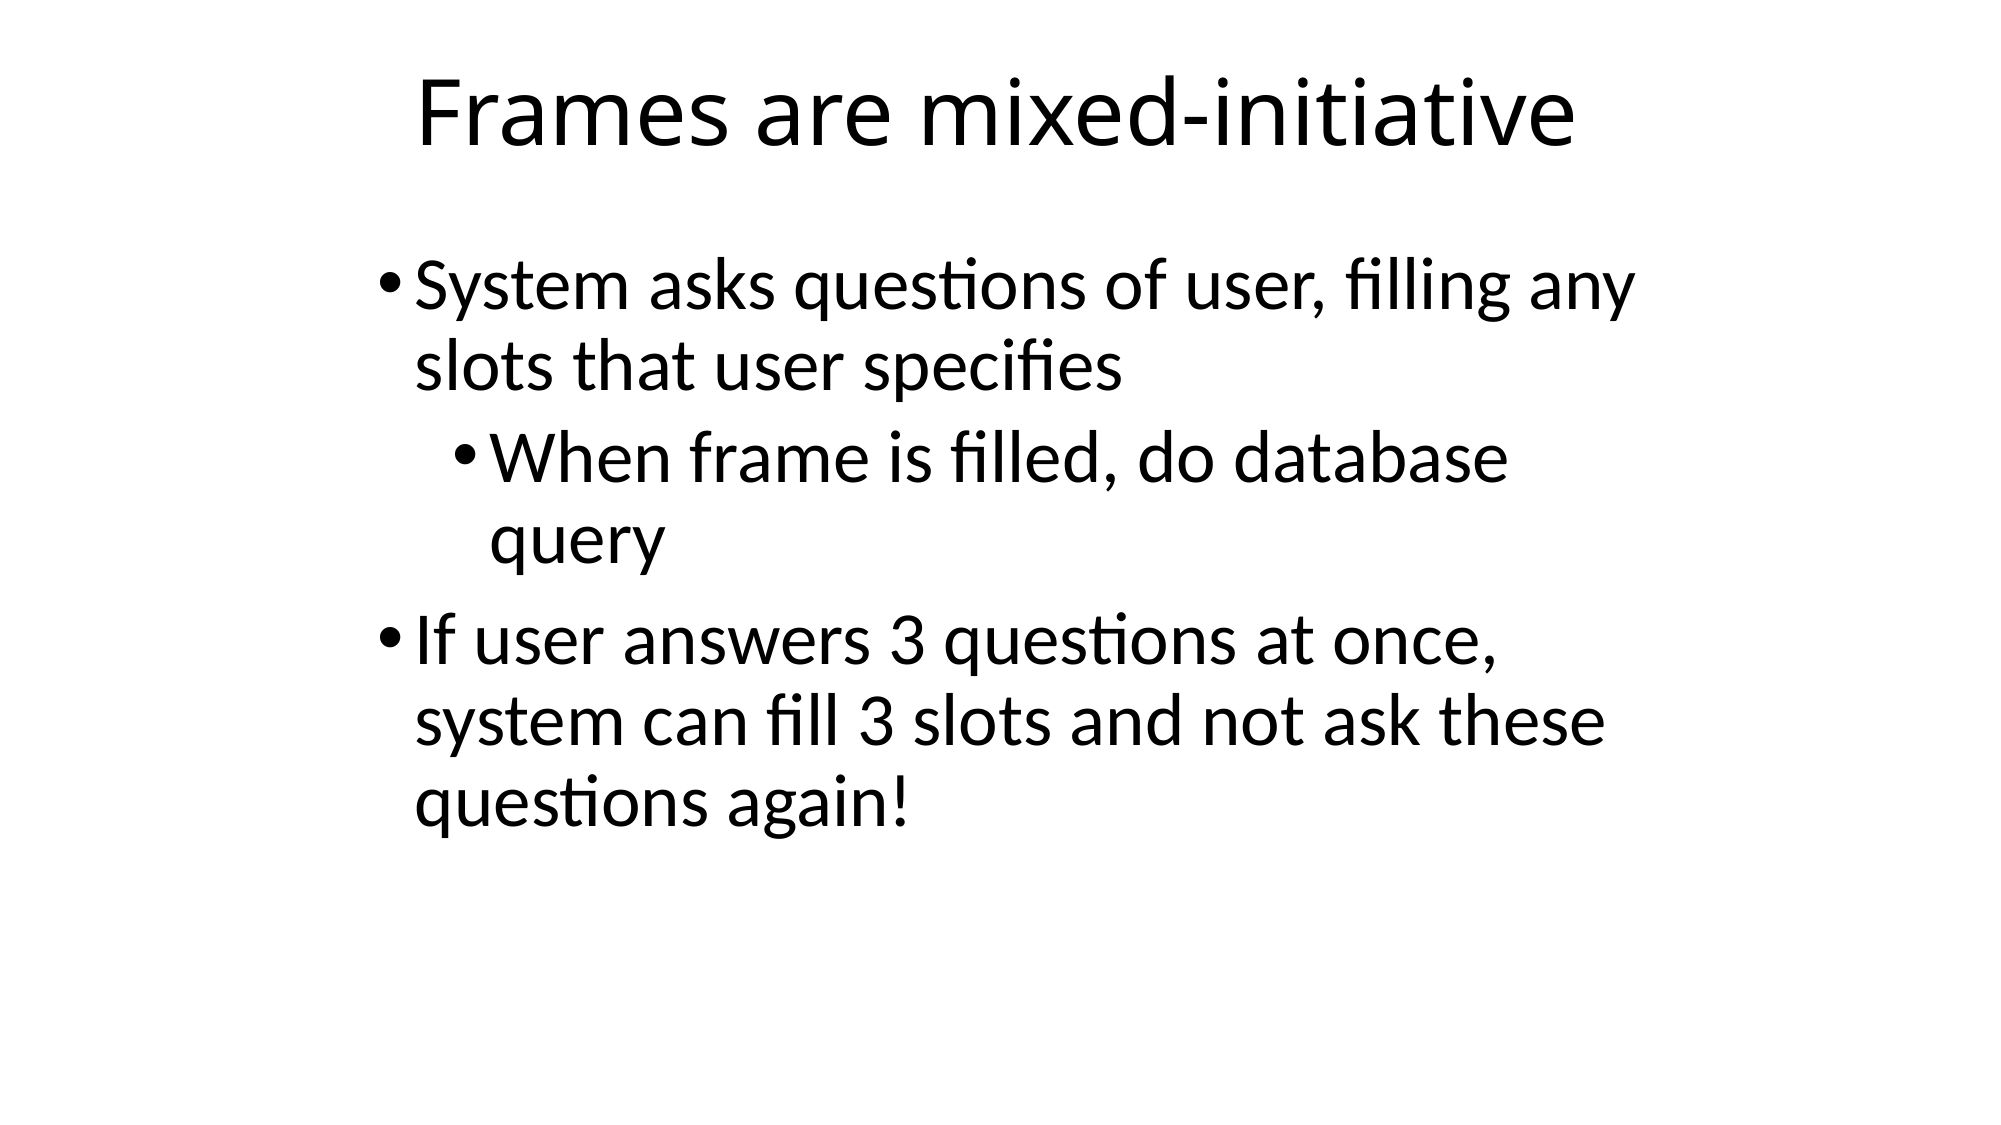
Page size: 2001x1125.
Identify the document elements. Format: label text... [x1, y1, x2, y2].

list System asks questions of user, filling any slots that user specifies When frame is filled, do database query If user answers 3 questions at once, system can fill 3 slots and not ask these questions again! [362, 237, 1675, 988]
title Frames are mixed-initiative [399, 45, 1675, 188]
